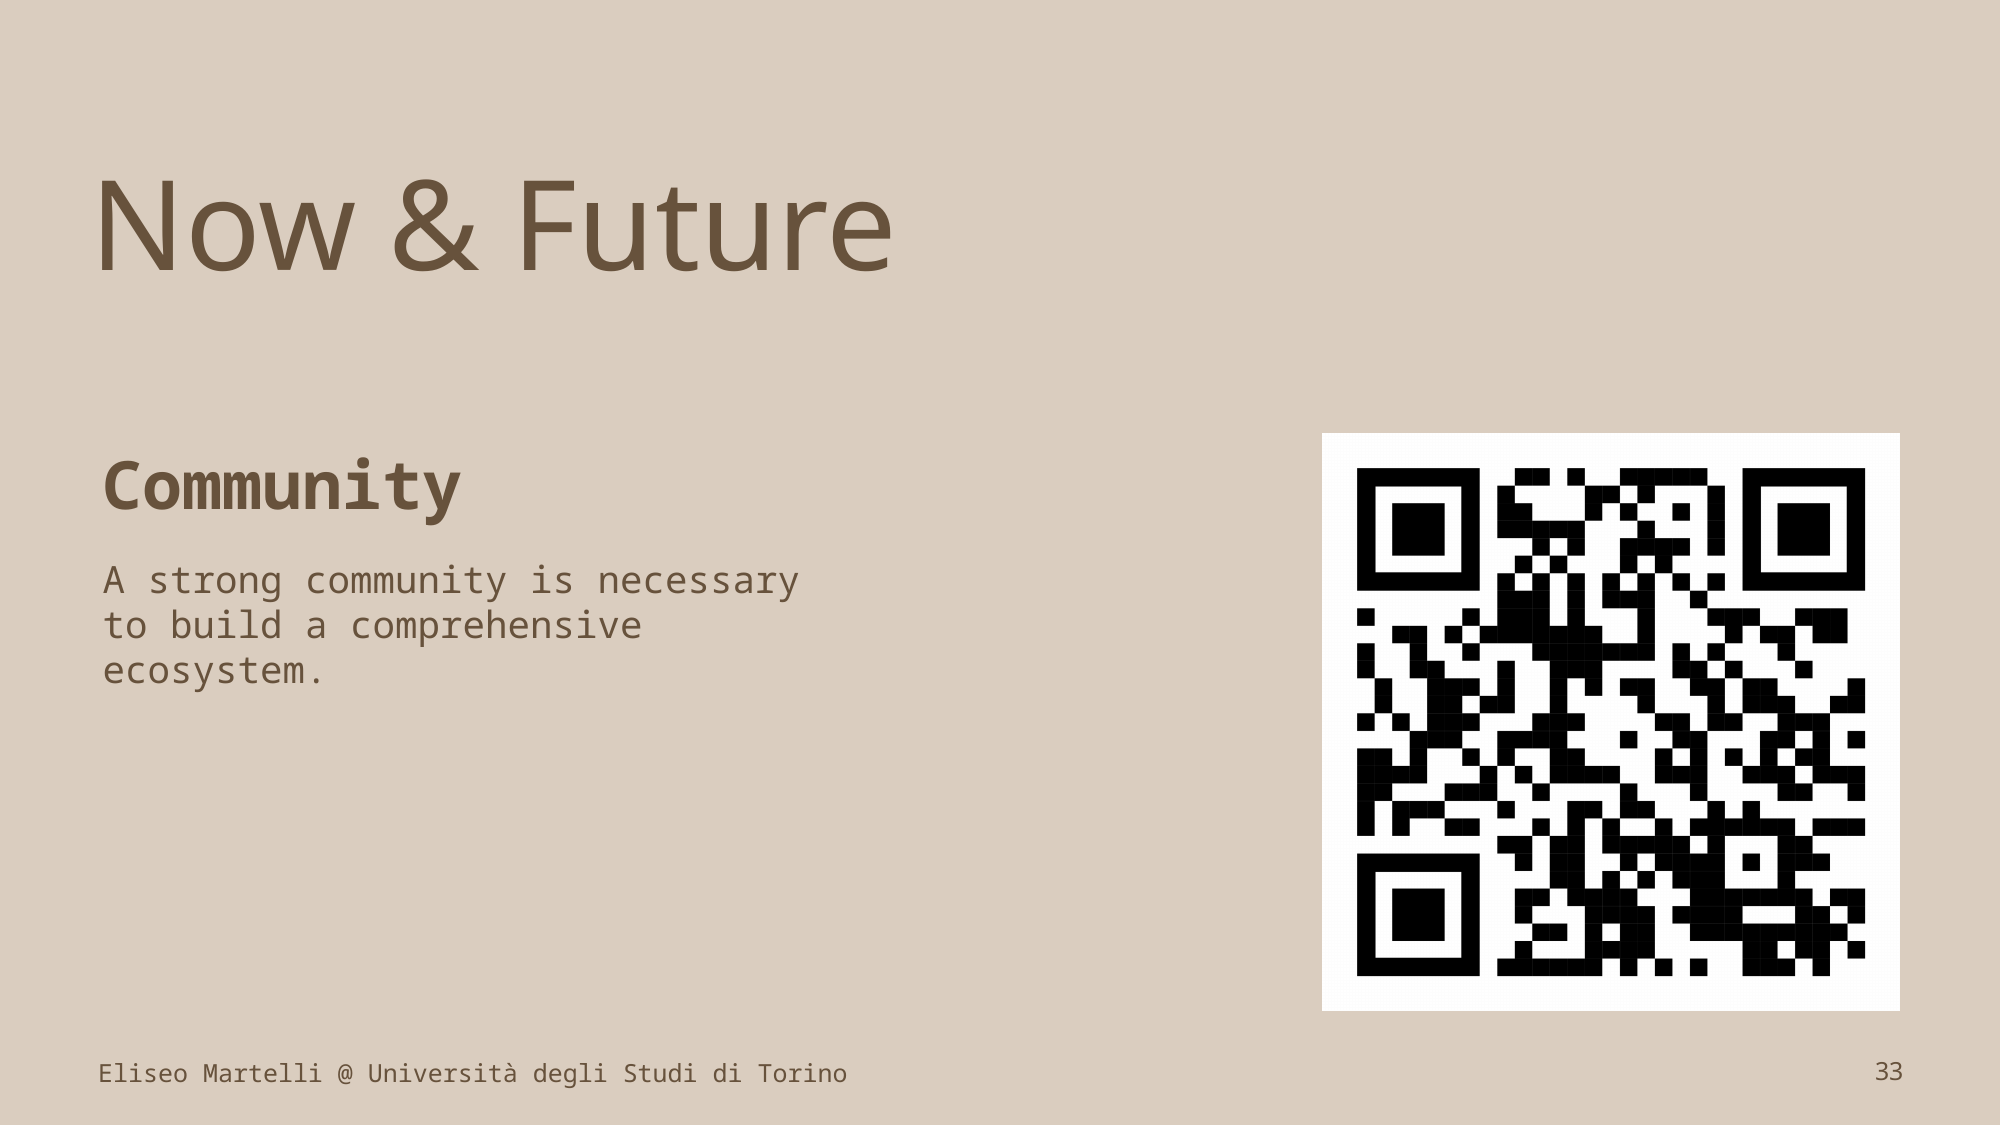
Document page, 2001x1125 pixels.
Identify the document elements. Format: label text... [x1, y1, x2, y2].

picture [1322, 432, 1901, 1011]
text_box Now & Future [75, 137, 913, 303]
slide_number 33 [1468, 1042, 1919, 1103]
text_box A strong community is necessary to build a comprehensive ecosystem. [87, 548, 838, 699]
text_box Community [88, 435, 839, 530]
footer Eliseo Martelli @ Università degli Studi di Torino [83, 1042, 1340, 1103]
